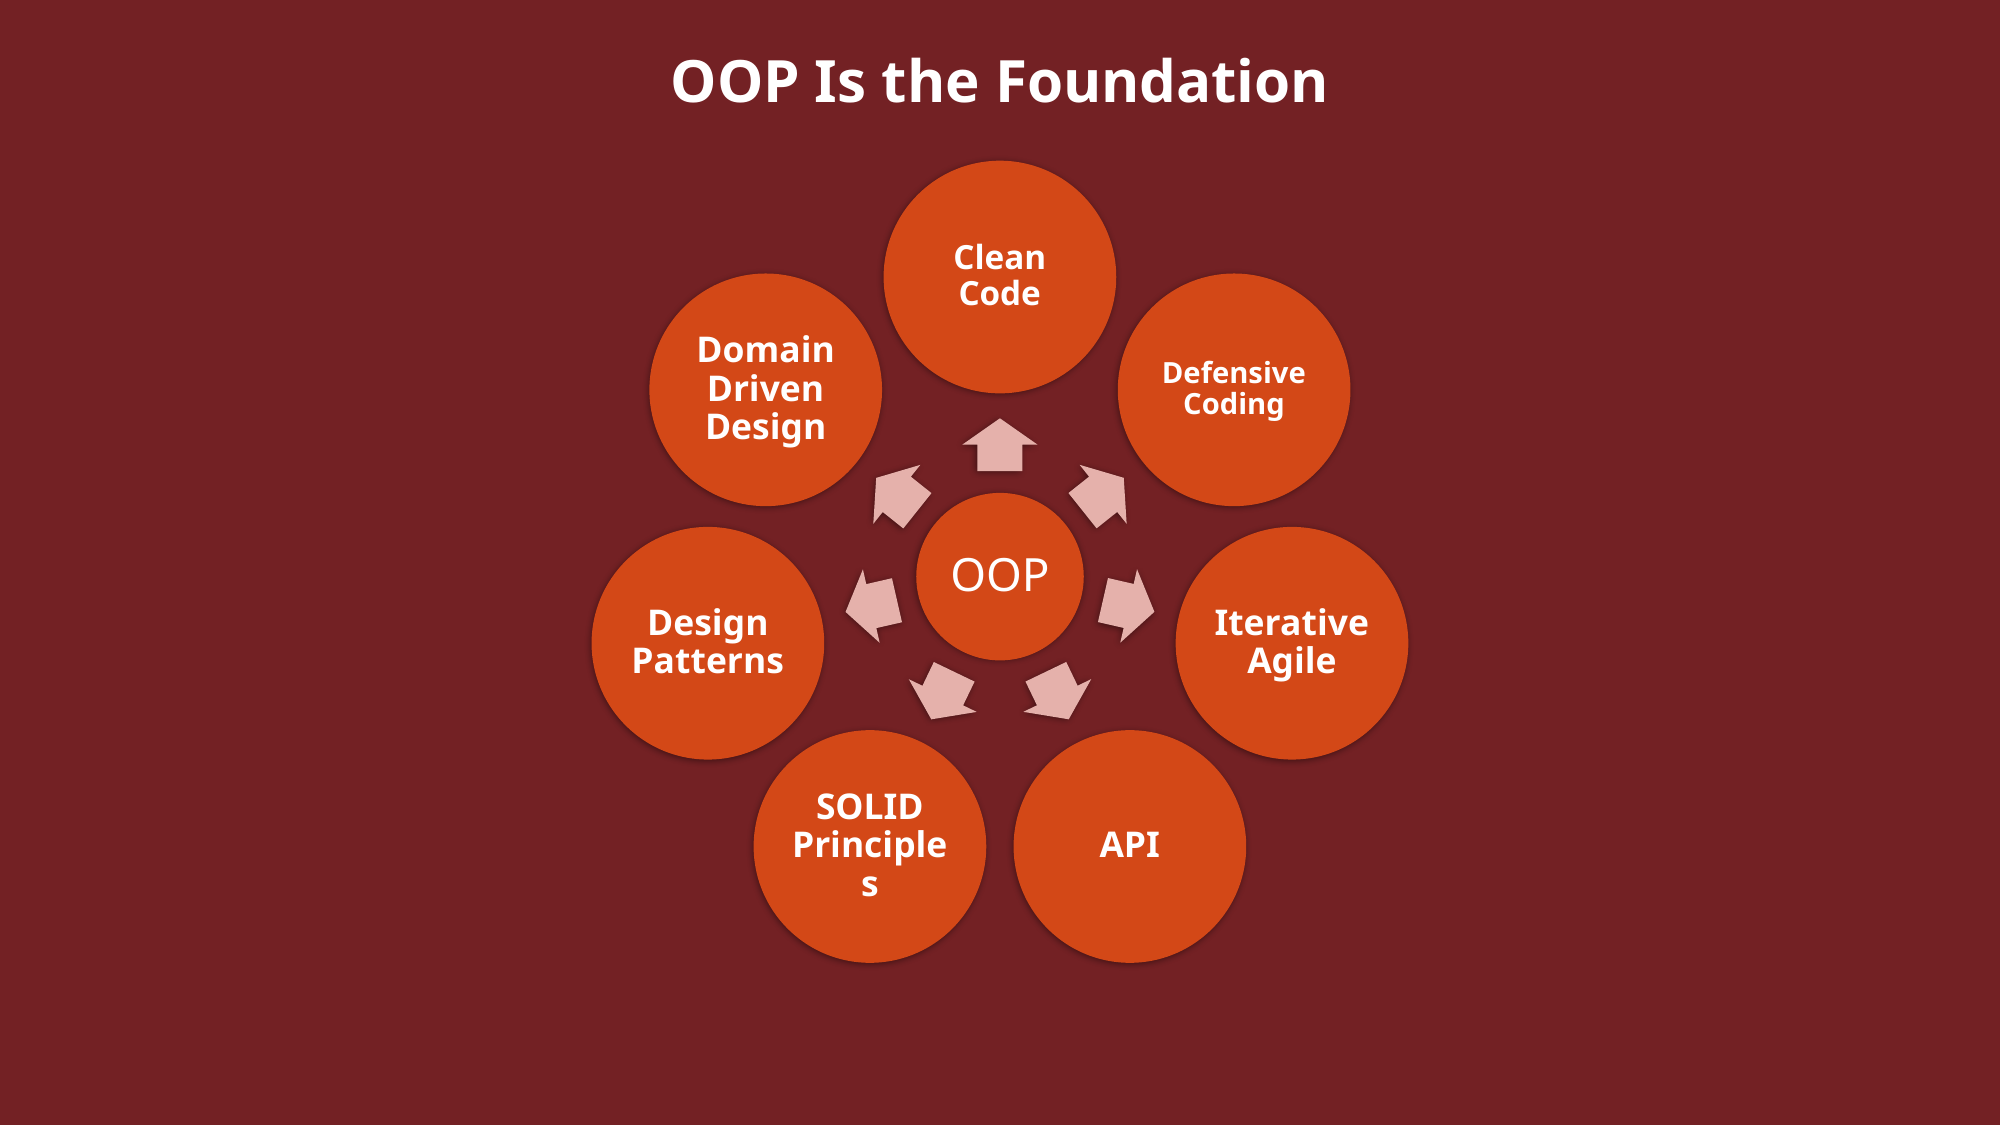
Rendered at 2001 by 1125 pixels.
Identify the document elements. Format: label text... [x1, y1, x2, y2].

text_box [0, 176, 2000, 947]
text_box OOP Is the Foundation [582, 37, 1417, 122]
